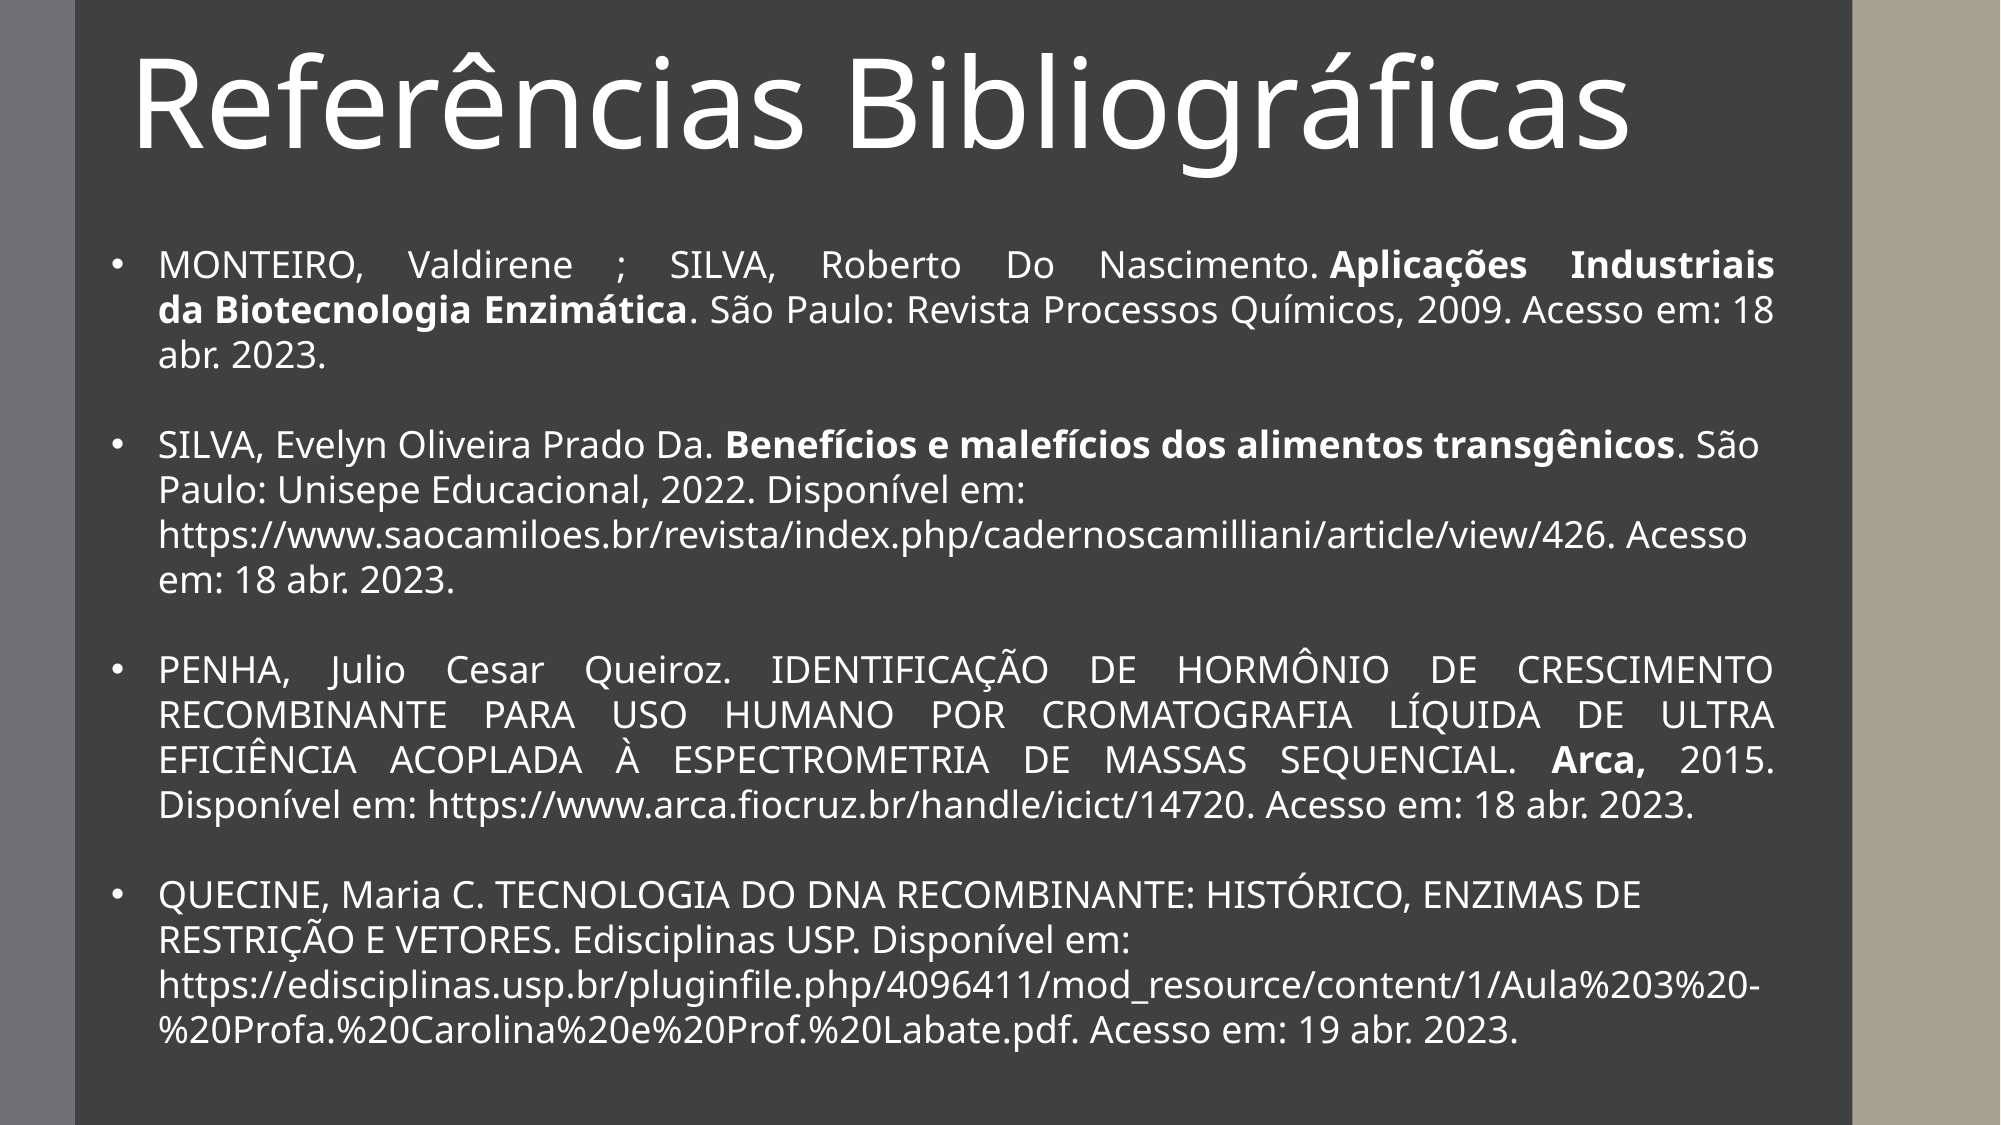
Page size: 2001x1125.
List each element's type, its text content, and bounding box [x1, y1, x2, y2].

text_box Referências Bibliográficas [0, 16, 1763, 182]
text_box MONTEIRO, Valdirene ; SILVA, Roberto Do Nascimento. Aplicações Industriais da Biotecnologia Enzimática. São Paulo: Revista Processos Químicos, 2009. Acesso em: 18 abr. 2023. SILVA, Evelyn Oliveira Prado Da. Benefícios e malefícios dos alimentos transgênicos. São Paulo: Unisepe Educacional, 2022. Disponível em: https://www.saocamiloes.br/revista/index.php/cadernoscamilliani/article/view/426. Acesso em: 18 abr. 2023. PENHA, Julio Cesar Queiroz. IDENTIFICAÇÃO DE HORMÔNIO DE CRESCIMENTO RECOMBINANTE PARA USO HUMANO POR CROMATOGRAFIA LÍQUIDA DE ULTRA EFICIÊNCIA ACOPLADA À ESPECTROMETRIA DE MASSAS SEQUENCIAL. Arca, 2015. Disponível em: https://www.arca.fiocruz.br/handle/icict/14720. Acesso em: 18 abr. 2023. QUECINE, Maria C. TECNOLOGIA DO DNA RECOMBINANTE: HISTÓRICO, ENZIMAS DE RESTRIÇÃO E VETORES. Edisciplinas USP. Disponível em: https://edisciplinas.usp.br/pluginfile.php/4096411/mod_resource/content/1/Aula%203%20-%20Profa.%20Carolina%20e%20Prof.%20Labate.pdf. Acesso em: 19 abr. 2023. [96, 233, 1791, 1125]
